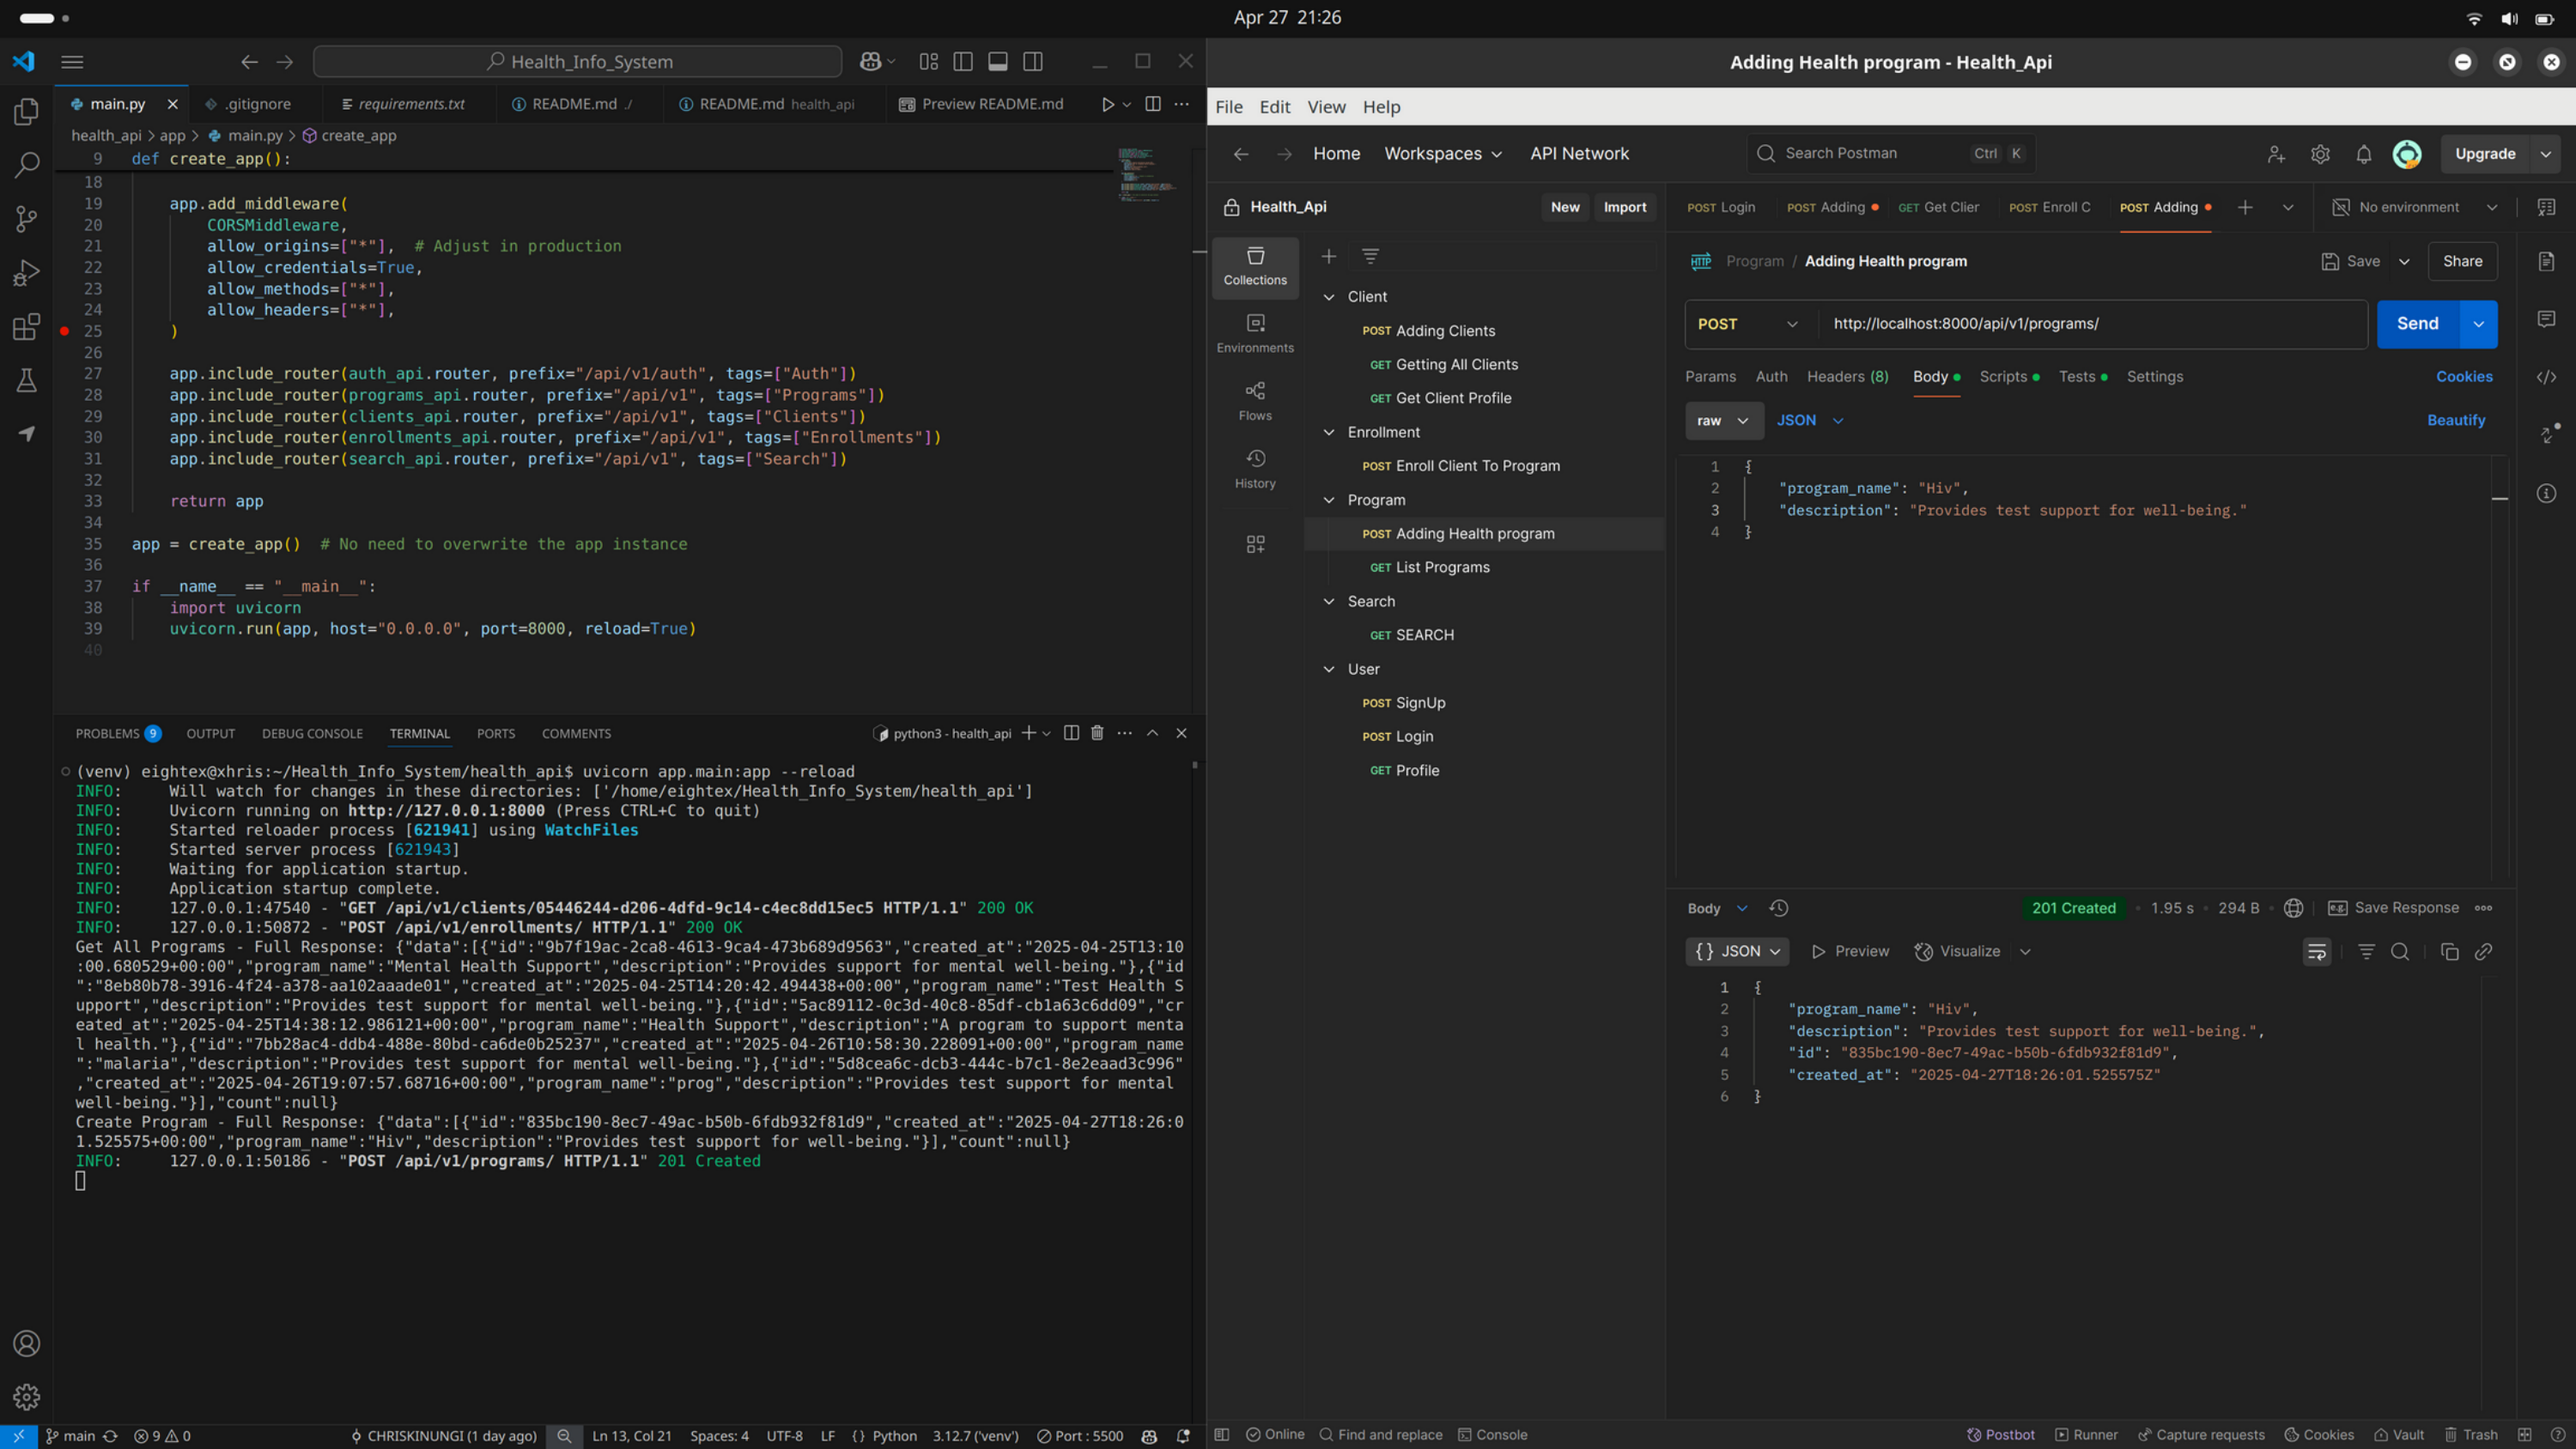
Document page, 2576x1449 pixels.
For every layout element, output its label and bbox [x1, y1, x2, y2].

text_box [0, 0, 2576, 1449]
